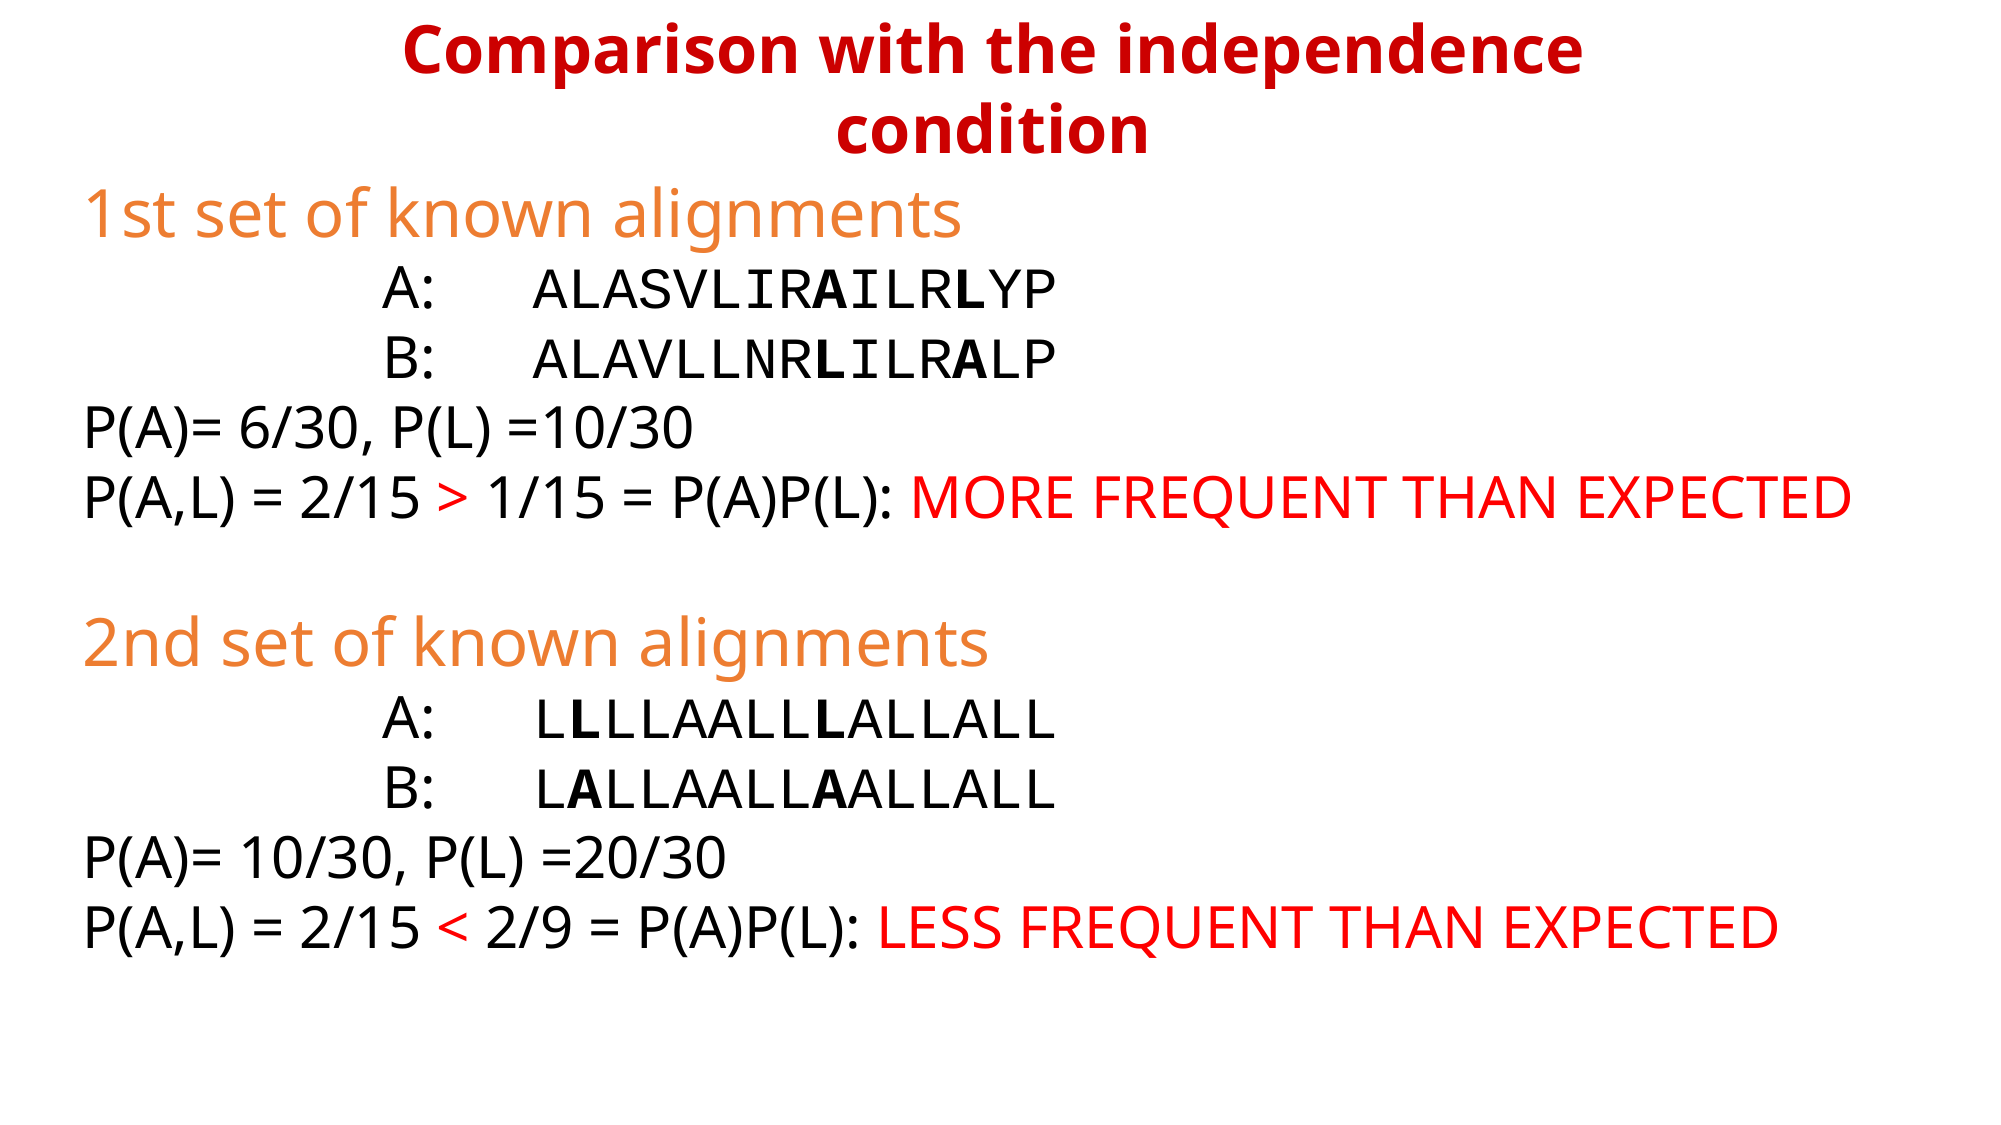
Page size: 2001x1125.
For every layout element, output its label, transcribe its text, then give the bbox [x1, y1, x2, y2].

text_box 1st set of known alignments A: ALASVLIRAILRLYP B: ALAVLLNRLILRALP P(A)= 6/30, P(L) =10/30 P(A,L) = 2/15 > 1/15 = P(A)P(L): MORE FREQUENT THAN EXPECTED 2nd set of known alignments A: LLLLAALLLALLALL B: LALLAALLAALLALL P(A)= 10/30, P(L) =20/30 P(A,L) = 2/15 < 2/9 = P(A)P(L): LESS FREQUENT THAN EXPECTED [67, 163, 2000, 968]
text_box Comparison with the independence condition [287, 0, 1700, 175]
